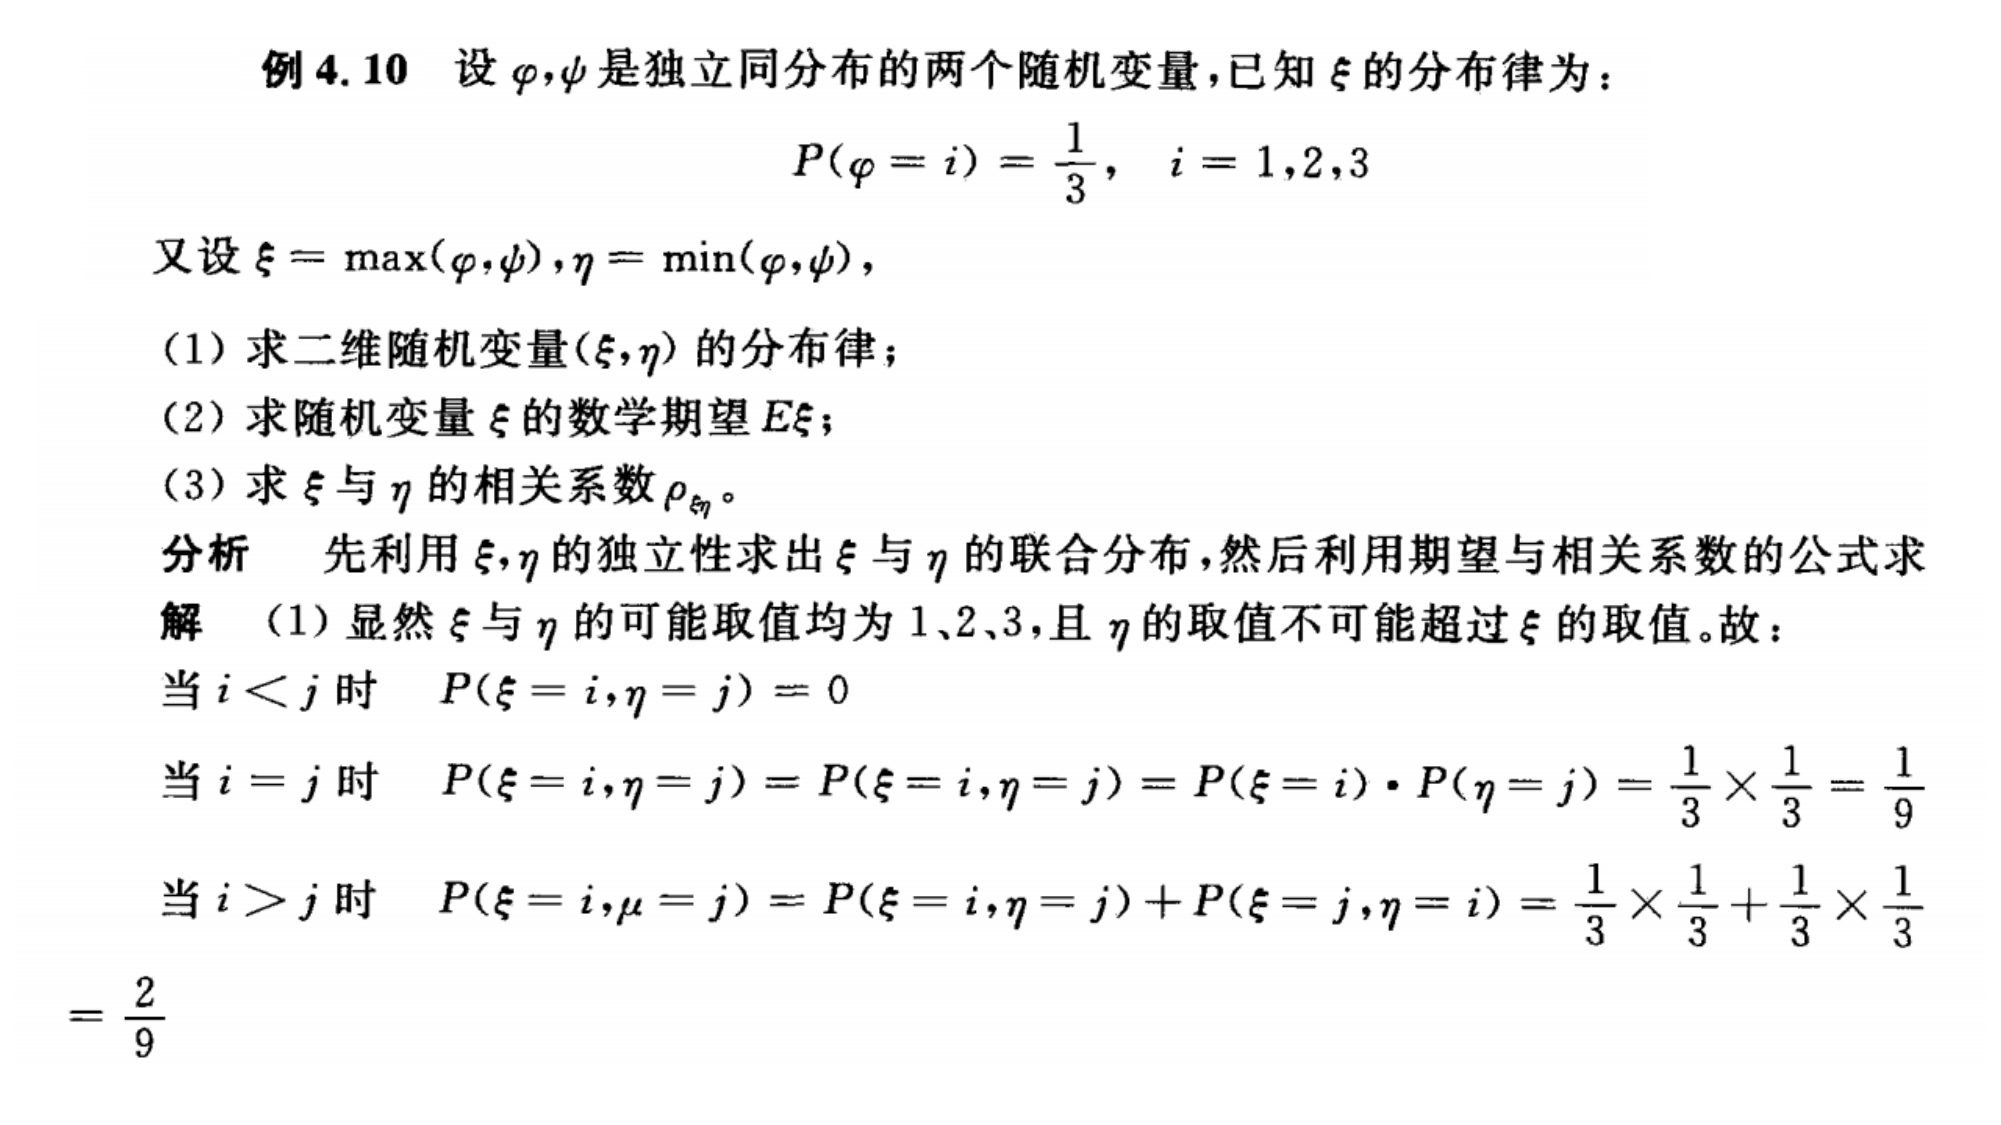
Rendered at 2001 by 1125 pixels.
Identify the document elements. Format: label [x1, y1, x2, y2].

picture [14, 314, 1986, 1064]
picture [82, 38, 1650, 297]
